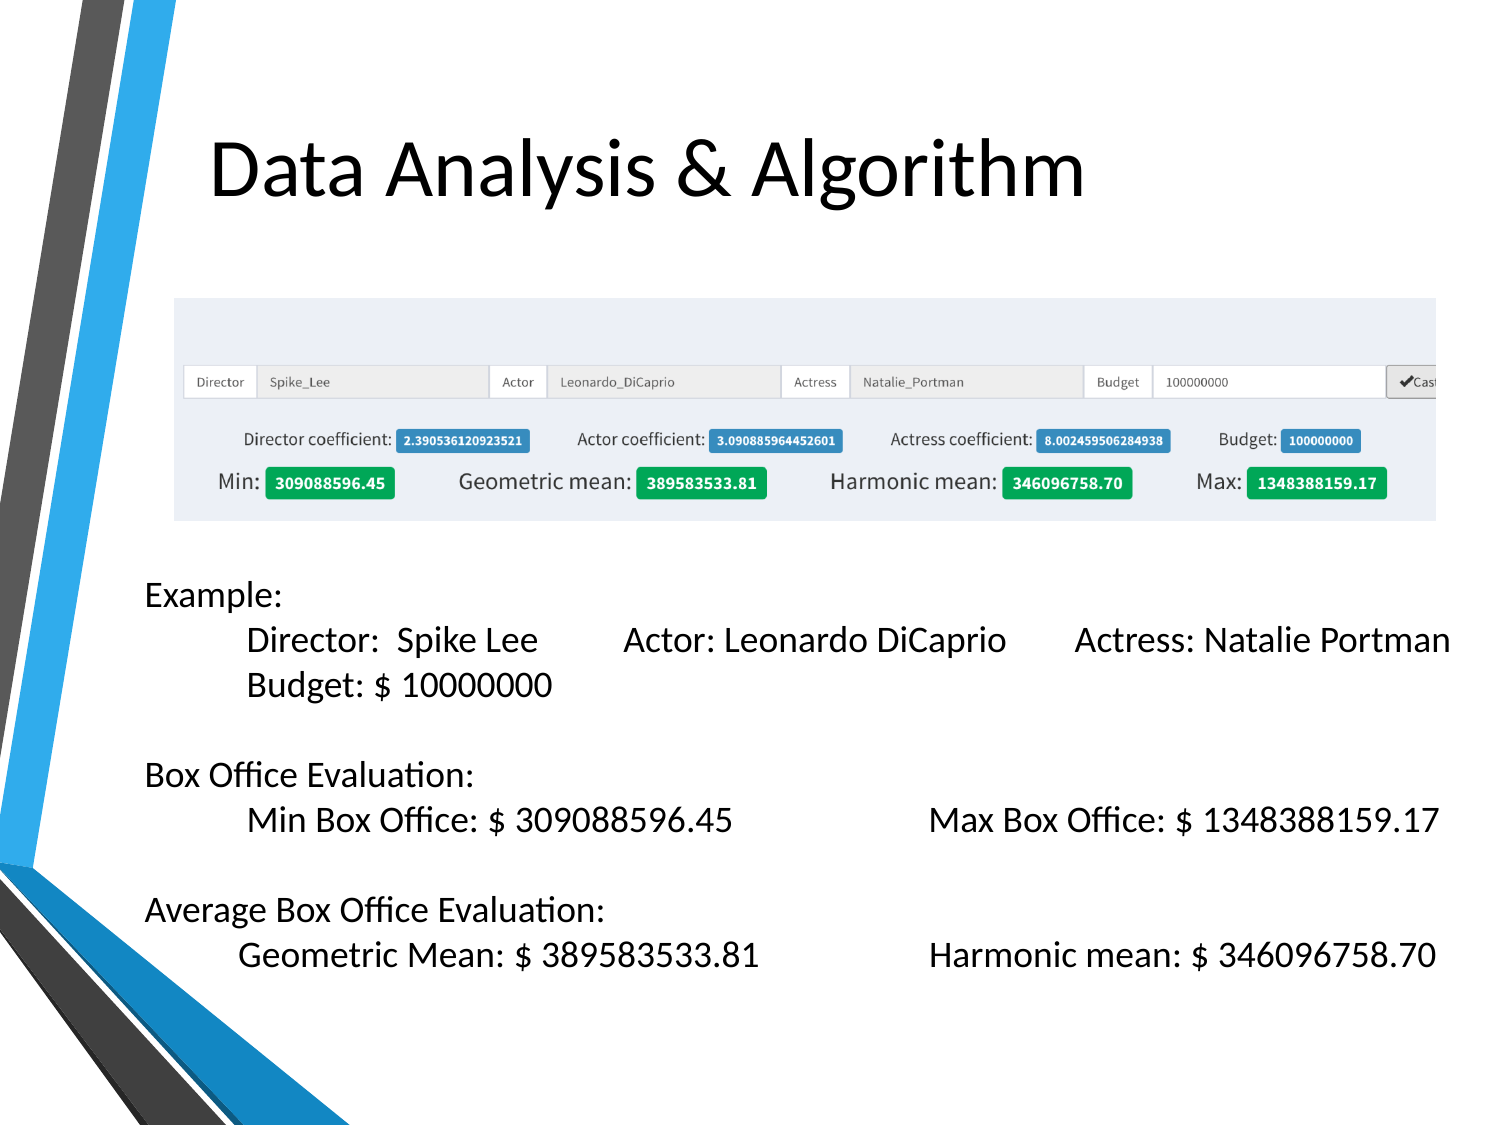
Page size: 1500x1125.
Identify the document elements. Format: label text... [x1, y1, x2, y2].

text_box Example: Director: Spike Lee Actor: Leonardo DiCaprio Actress: Natalie Portman Budget: $ 10000000 Box Office Evaluation: Min Box Office: $ 309088596.45 Max Box Office: $ 1348388159.17 Average Box Office Evaluation: Geometric Mean: $ 389583533.81 Harmonic mean: $ 346096758.70 [129, 562, 1500, 983]
text_box Data Analysis & Algorithm [194, 0, 1459, 326]
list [173, 298, 1436, 522]
